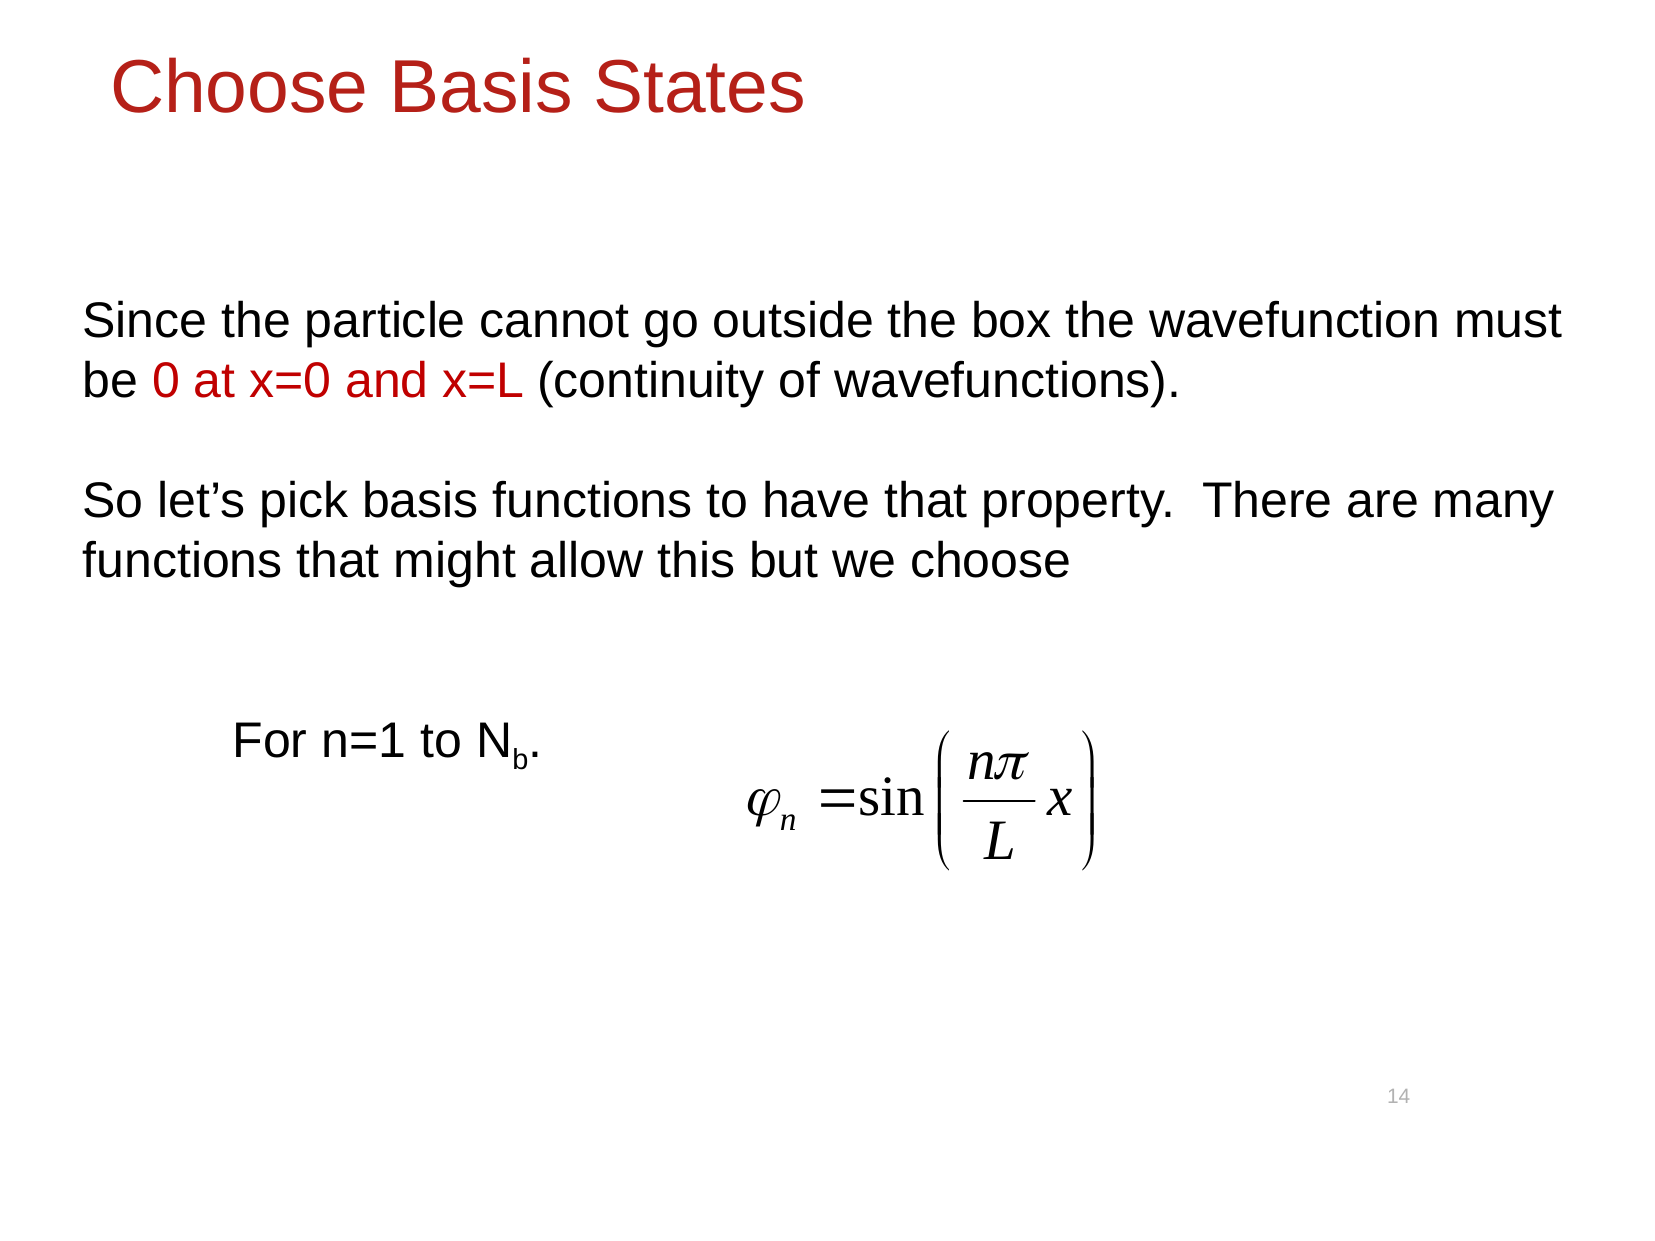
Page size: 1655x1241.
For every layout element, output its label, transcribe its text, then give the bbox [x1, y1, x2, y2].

slide_number 14 [1074, 1050, 1425, 1103]
title Choose Basis States [110, 37, 1557, 129]
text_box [739, 720, 1110, 882]
list Since the particle cannot go outside the box the wavefunction must be 0 at x=0 and x=L (continuity of wavefunctions). So let’s pick basis functions to have that property. There are many functions that might allow this but we choose For n=1 to Nb. [82, 287, 1572, 772]
